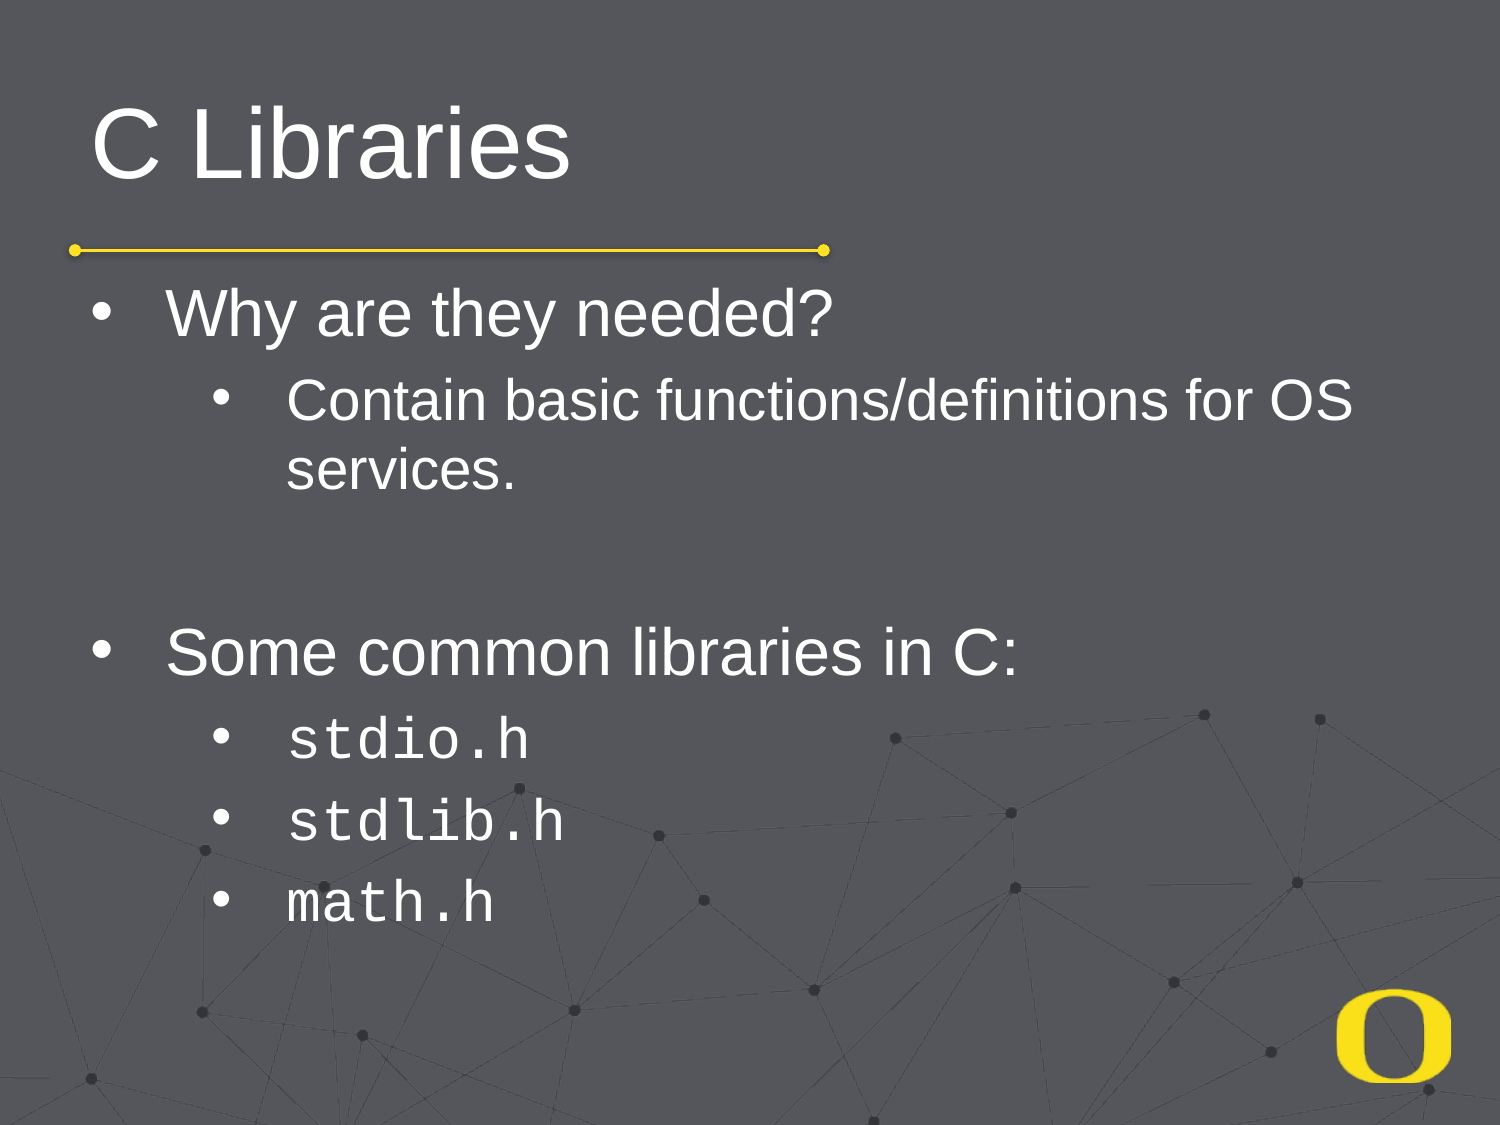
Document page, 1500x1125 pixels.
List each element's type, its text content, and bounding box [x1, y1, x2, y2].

list Why are they needed? Contain basic functions/definitions for OS services. Some common libraries in C: stdio.h stdlib.h math.h [75, 262, 1425, 967]
title C Libraries [75, 45, 1425, 233]
